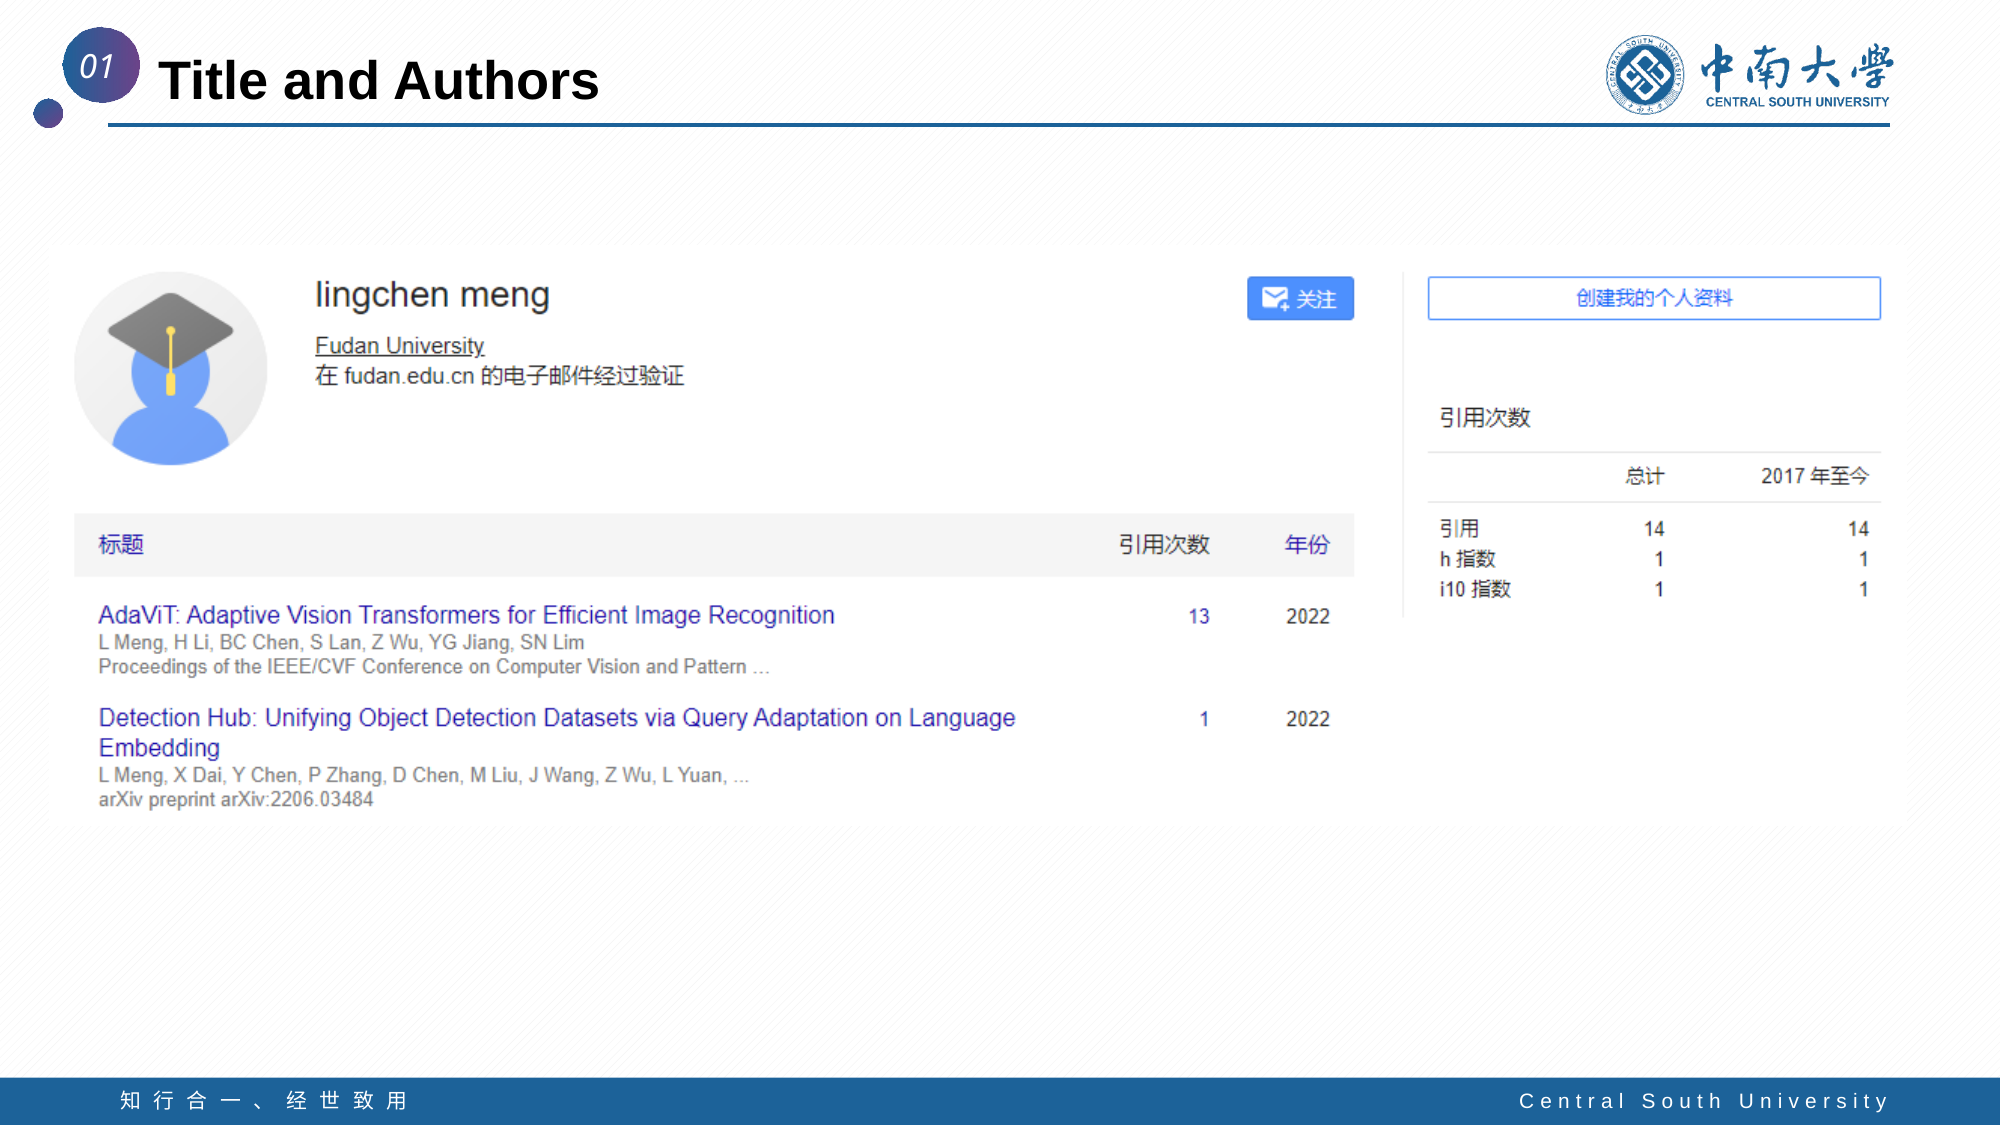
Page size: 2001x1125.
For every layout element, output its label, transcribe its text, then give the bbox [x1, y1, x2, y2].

text_box 知行合一、经世致用 [105, 1080, 423, 1120]
text_box [0, 1077, 2000, 1125]
text_box Central South University [1504, 1080, 1902, 1120]
picture [1595, 28, 1907, 121]
text_box Title and Authors [158, 0, 1050, 118]
picture [49, 245, 1907, 826]
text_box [33, 26, 153, 128]
